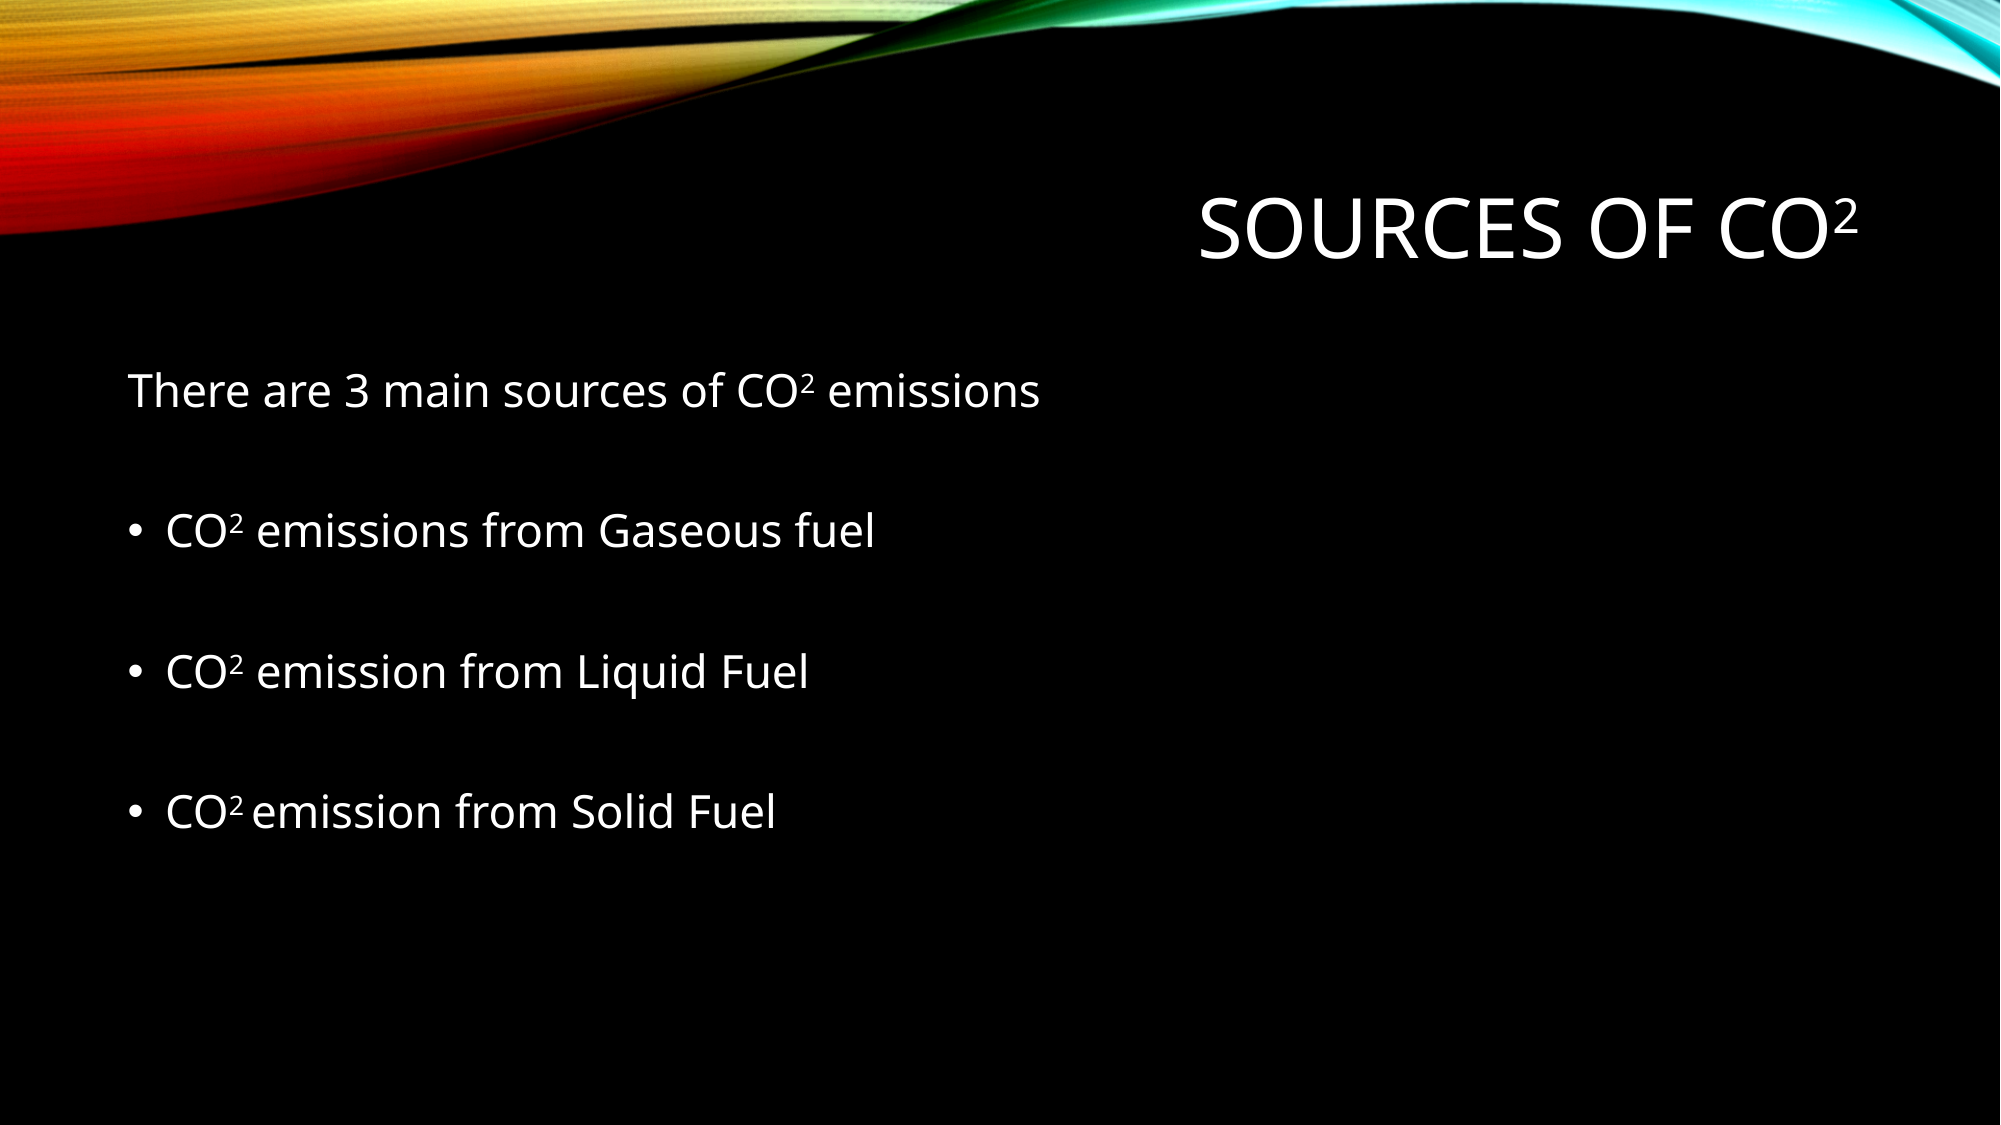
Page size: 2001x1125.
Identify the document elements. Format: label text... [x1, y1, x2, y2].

title Sources of CO2 [474, 125, 1888, 338]
list There are 3 main sources of CO2 emissions CO2 emissions from Gaseous fuel CO2 emission from Liquid Fuel CO2 emission from Solid Fuel [112, 360, 1888, 1021]
picture [0, 0, 2000, 237]
